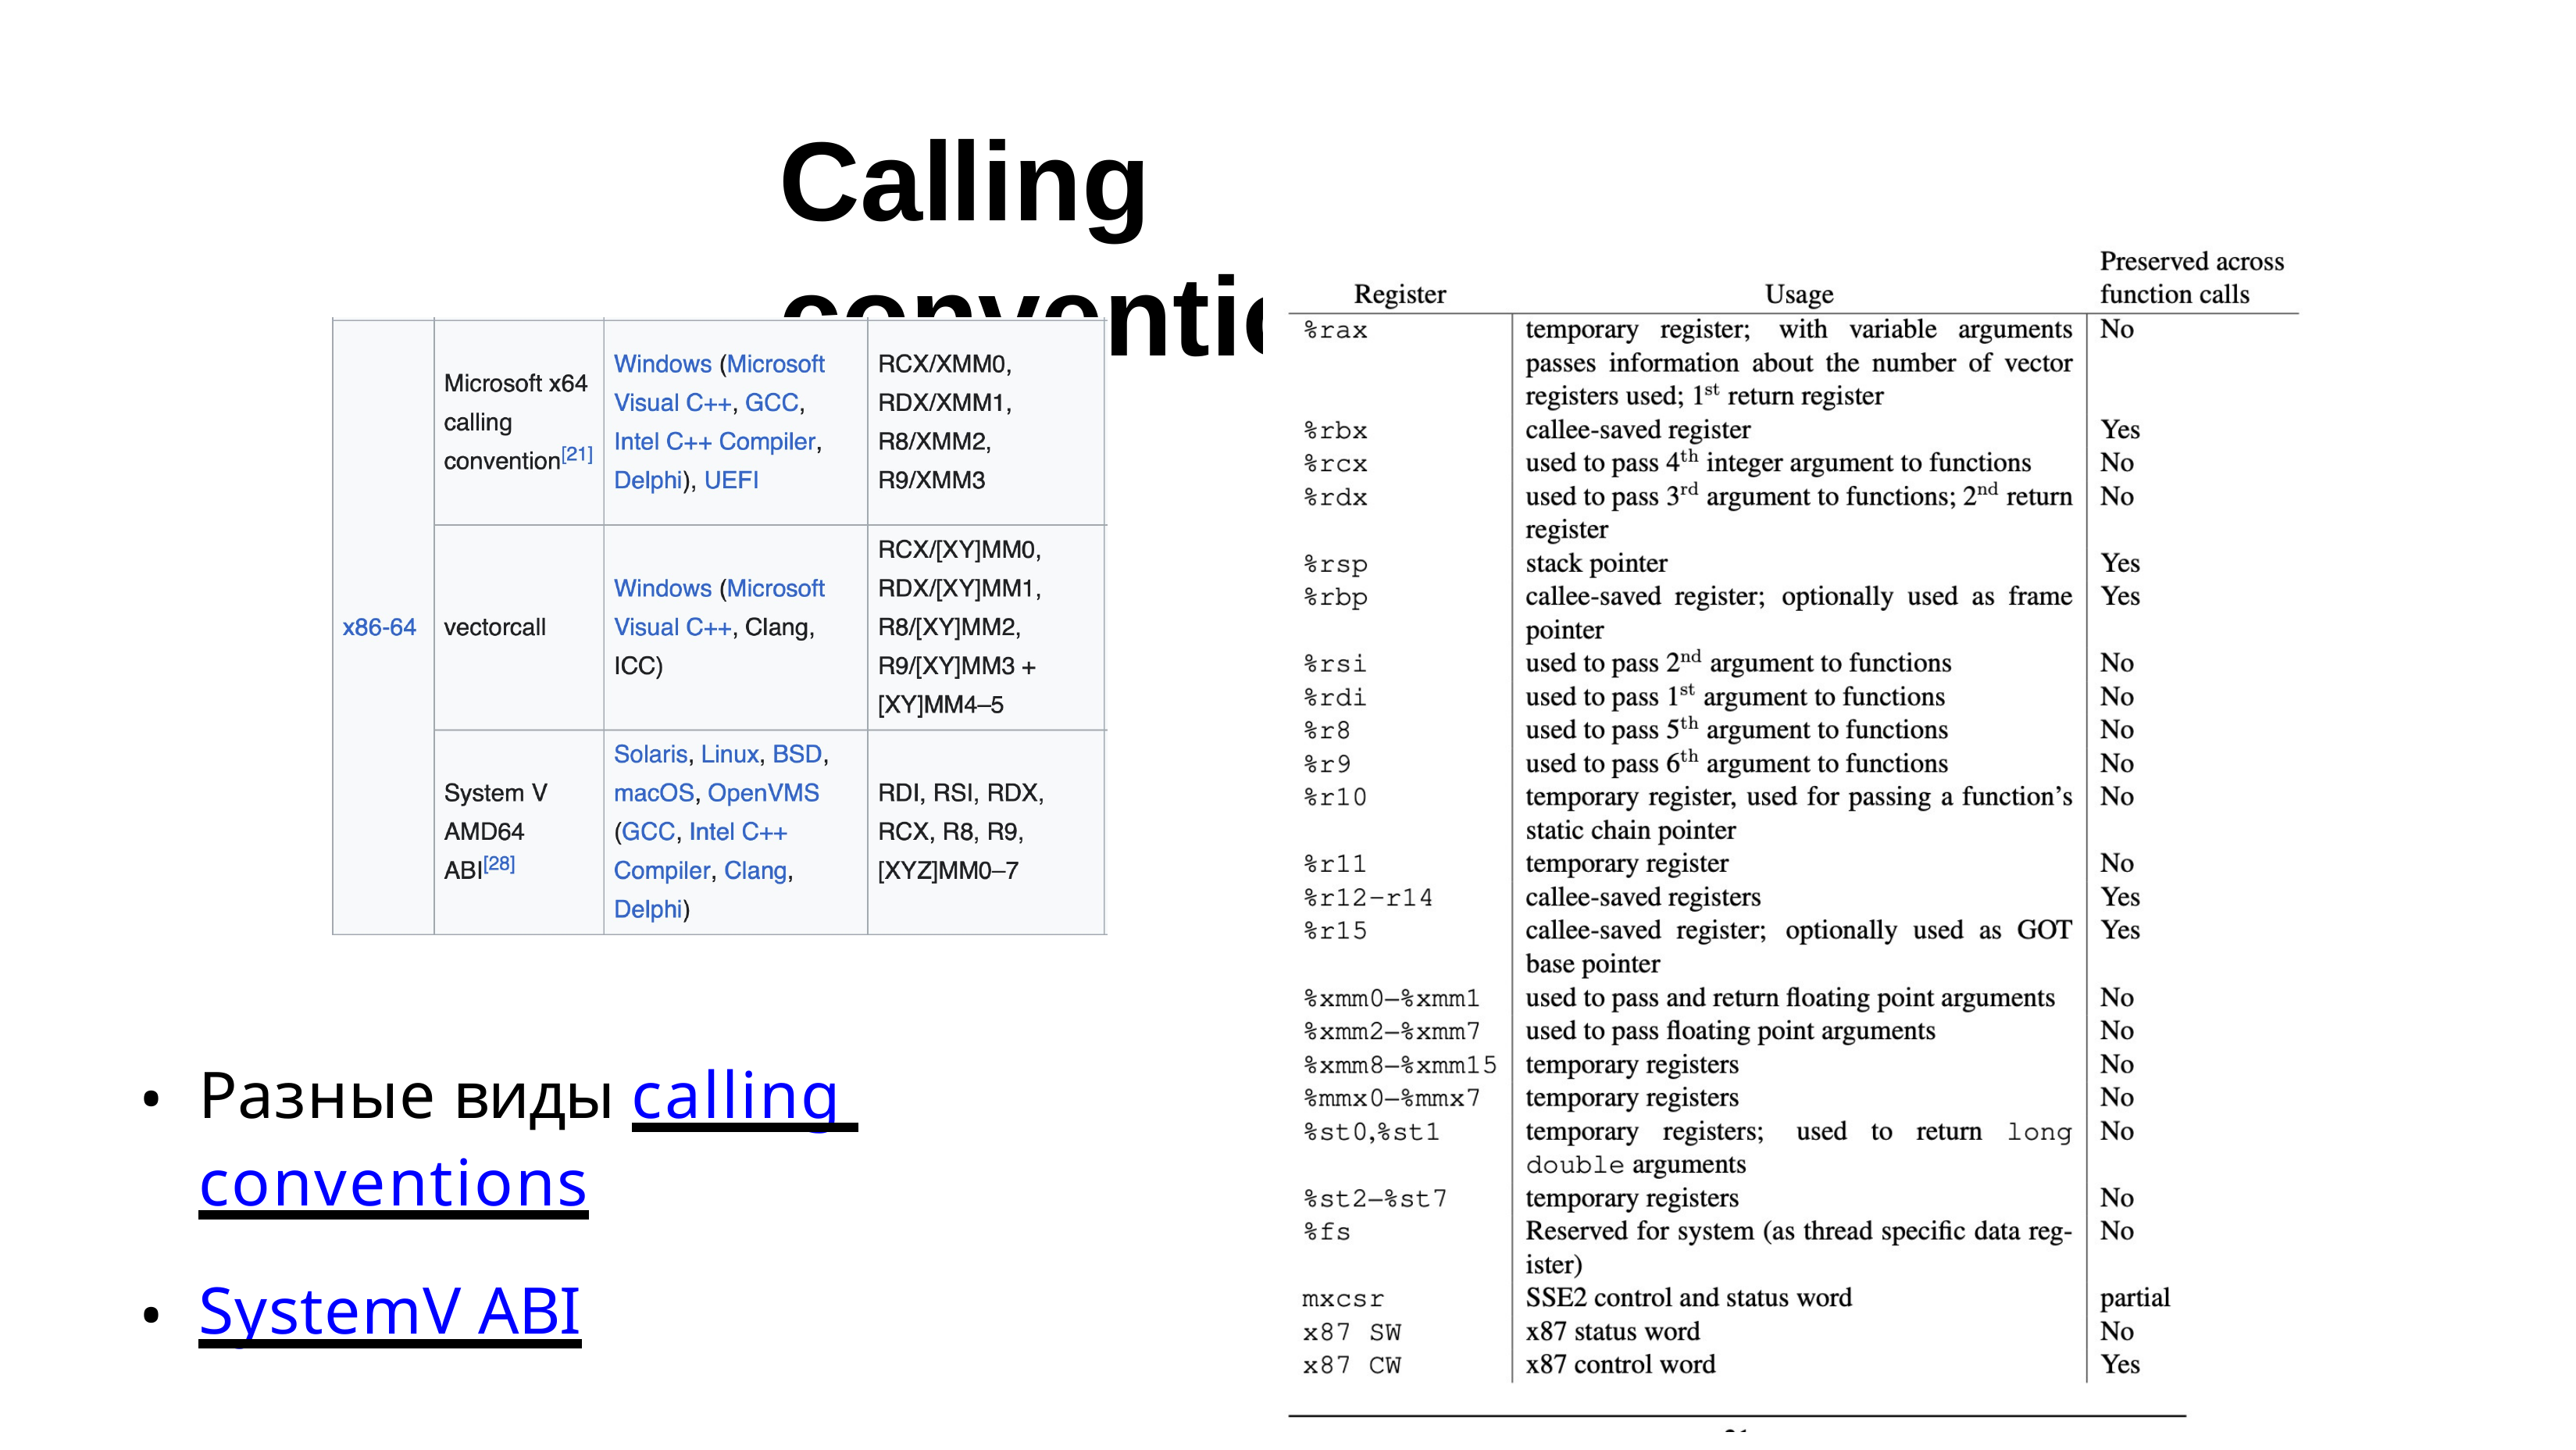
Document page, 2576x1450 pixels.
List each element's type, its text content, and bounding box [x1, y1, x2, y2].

picture [1262, 225, 2317, 1432]
picture [331, 317, 1108, 935]
text_box Разные виды calling conventions SystemV ABI [137, 1011, 1208, 1358]
title Calling conventions [777, 106, 1799, 379]
